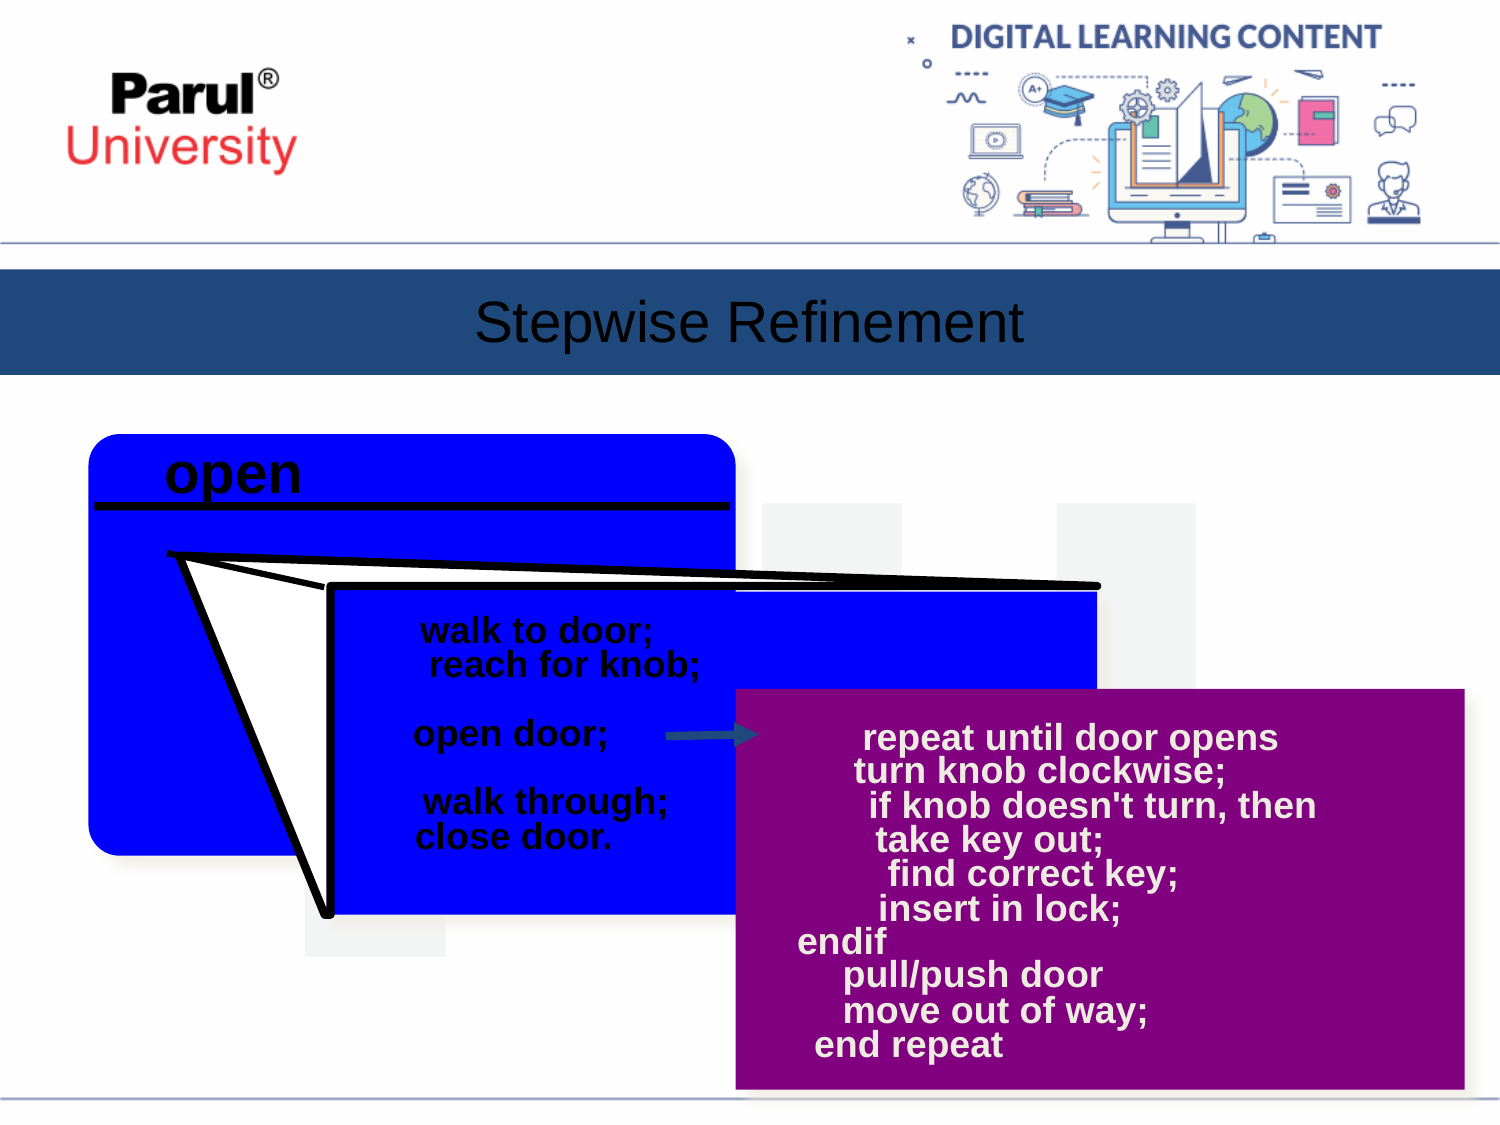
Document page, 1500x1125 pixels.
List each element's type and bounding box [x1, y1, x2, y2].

text_box [88, 427, 1465, 1090]
picture [0, 0, 1500, 1125]
